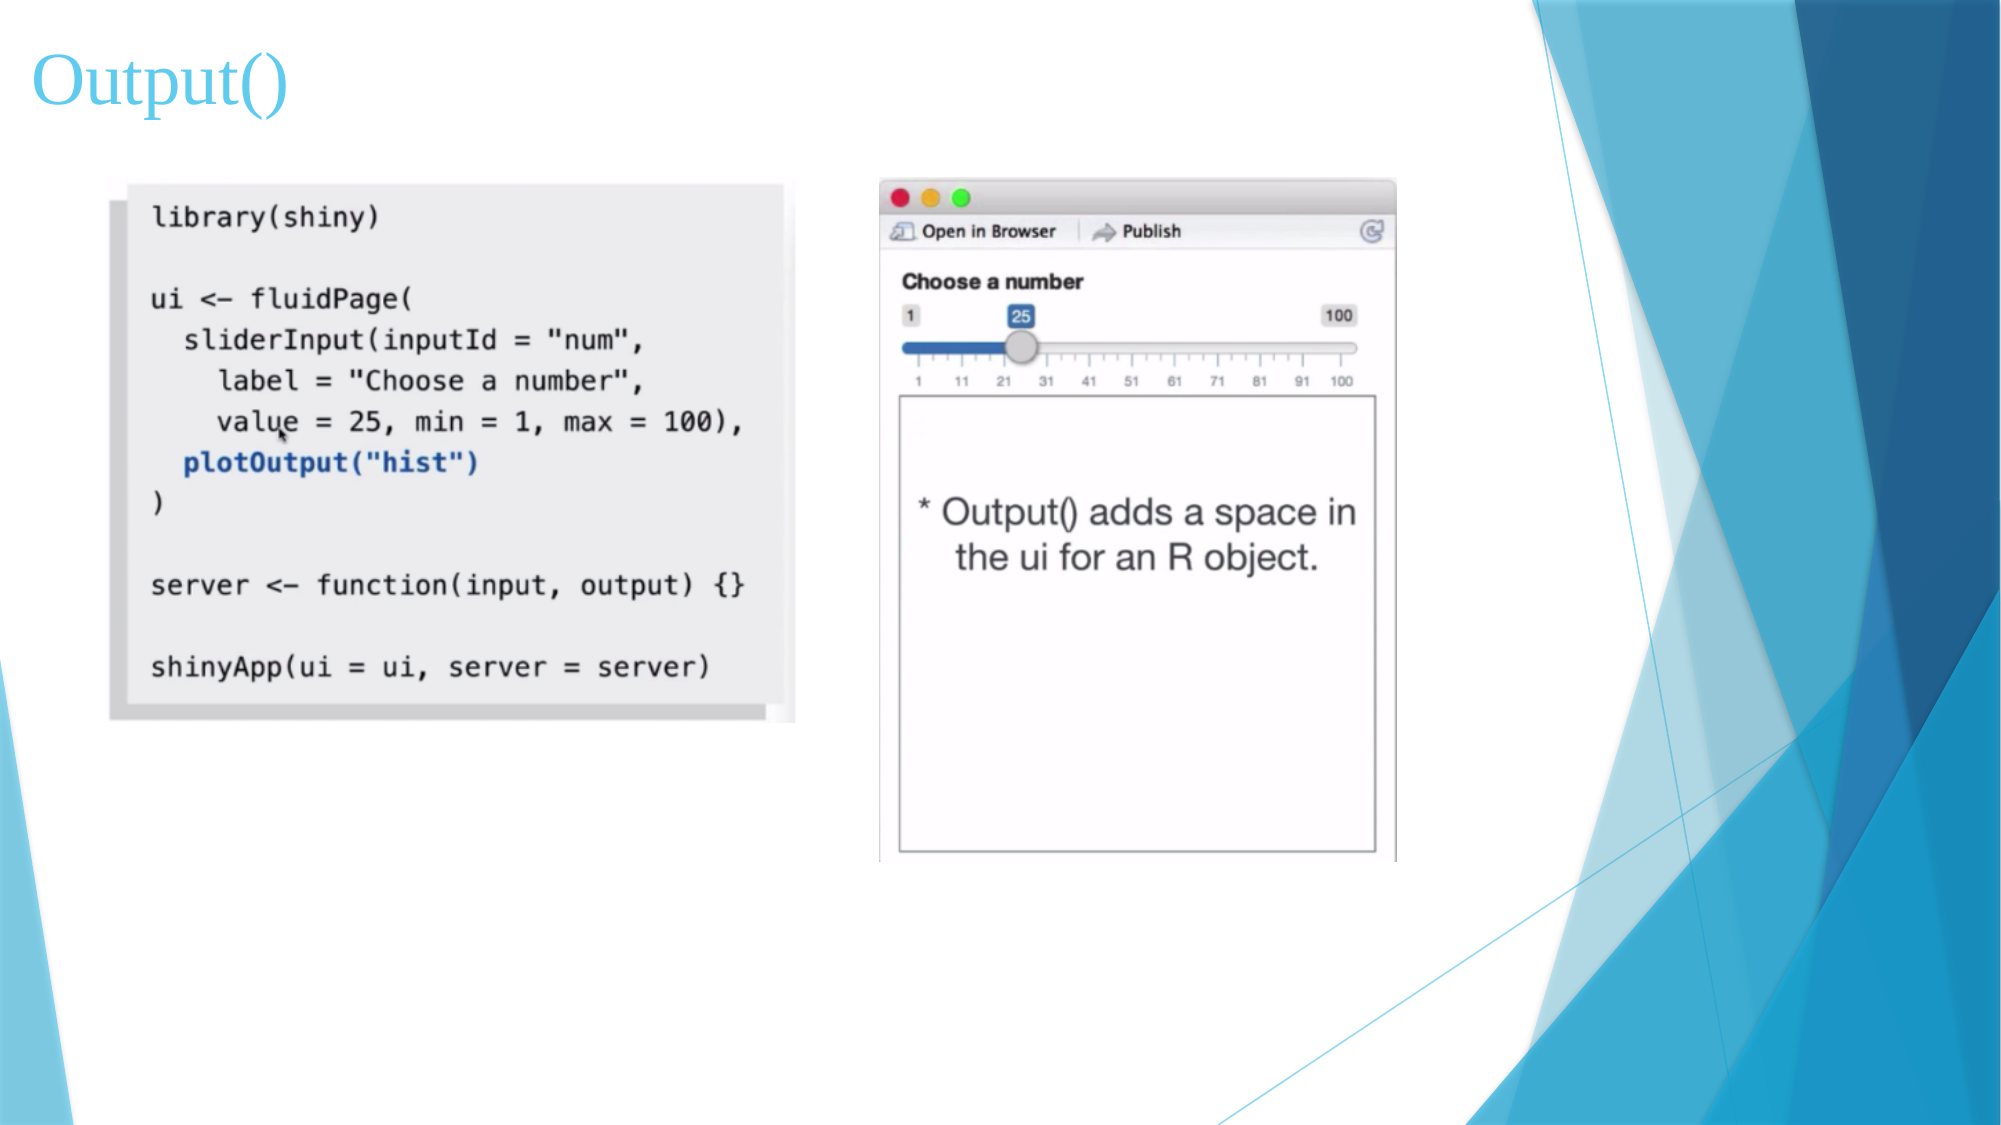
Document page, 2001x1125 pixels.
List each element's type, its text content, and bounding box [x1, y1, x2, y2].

picture [104, 176, 796, 723]
title Output() [16, 21, 1427, 129]
picture [878, 176, 1398, 863]
